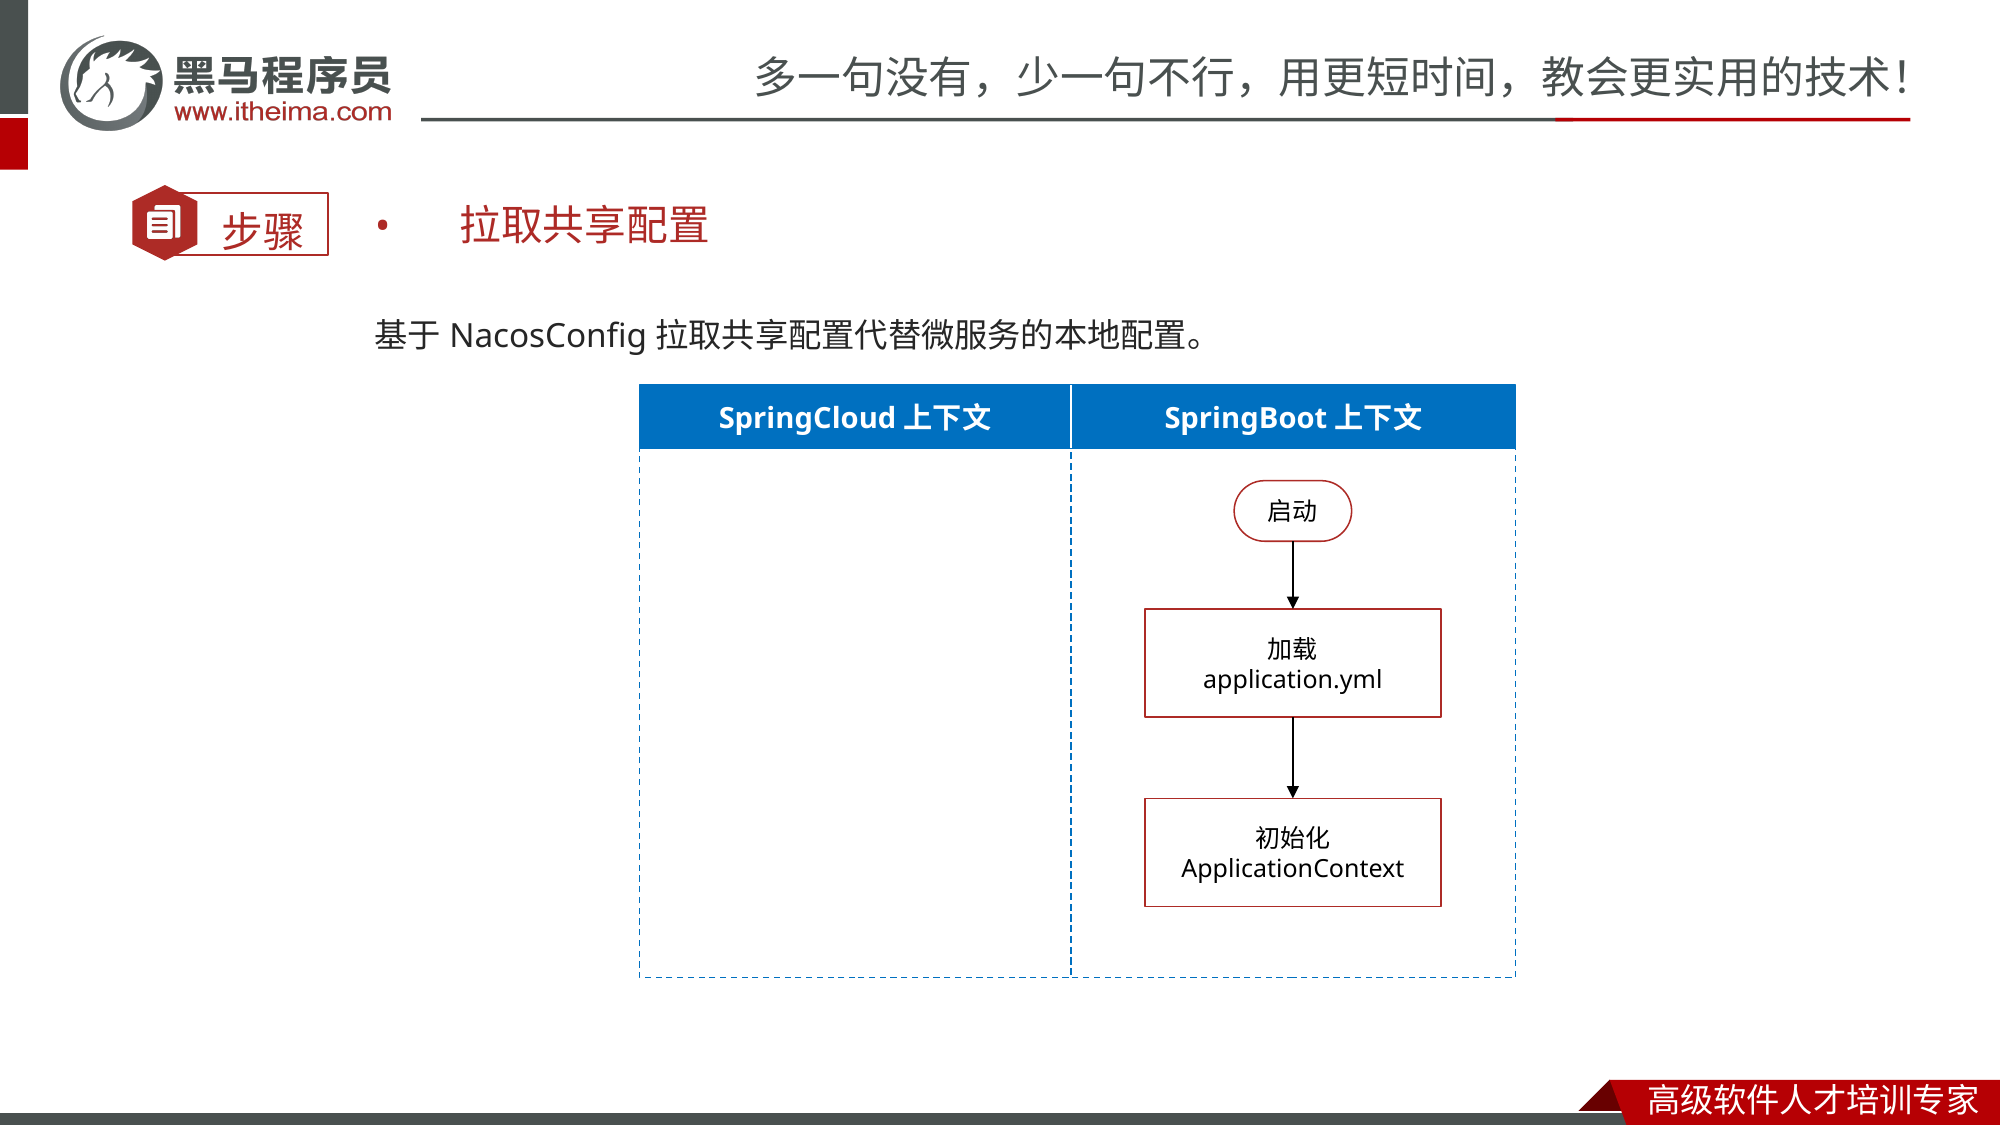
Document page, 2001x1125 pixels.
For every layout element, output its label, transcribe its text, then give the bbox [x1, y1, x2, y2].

text_box SpringBoot上下文 [1073, 383, 1518, 450]
text_box [1071, 450, 1518, 980]
picture [14, 0, 453, 179]
list 基于NacosConfig拉取共享配置代替微服务的本地配置。 [360, 286, 1872, 395]
text_box [637, 450, 1073, 980]
list 拉取共享配置 [360, 181, 1872, 267]
picture [147, 205, 181, 239]
text_box SpringCloud上下文 [637, 383, 1073, 450]
